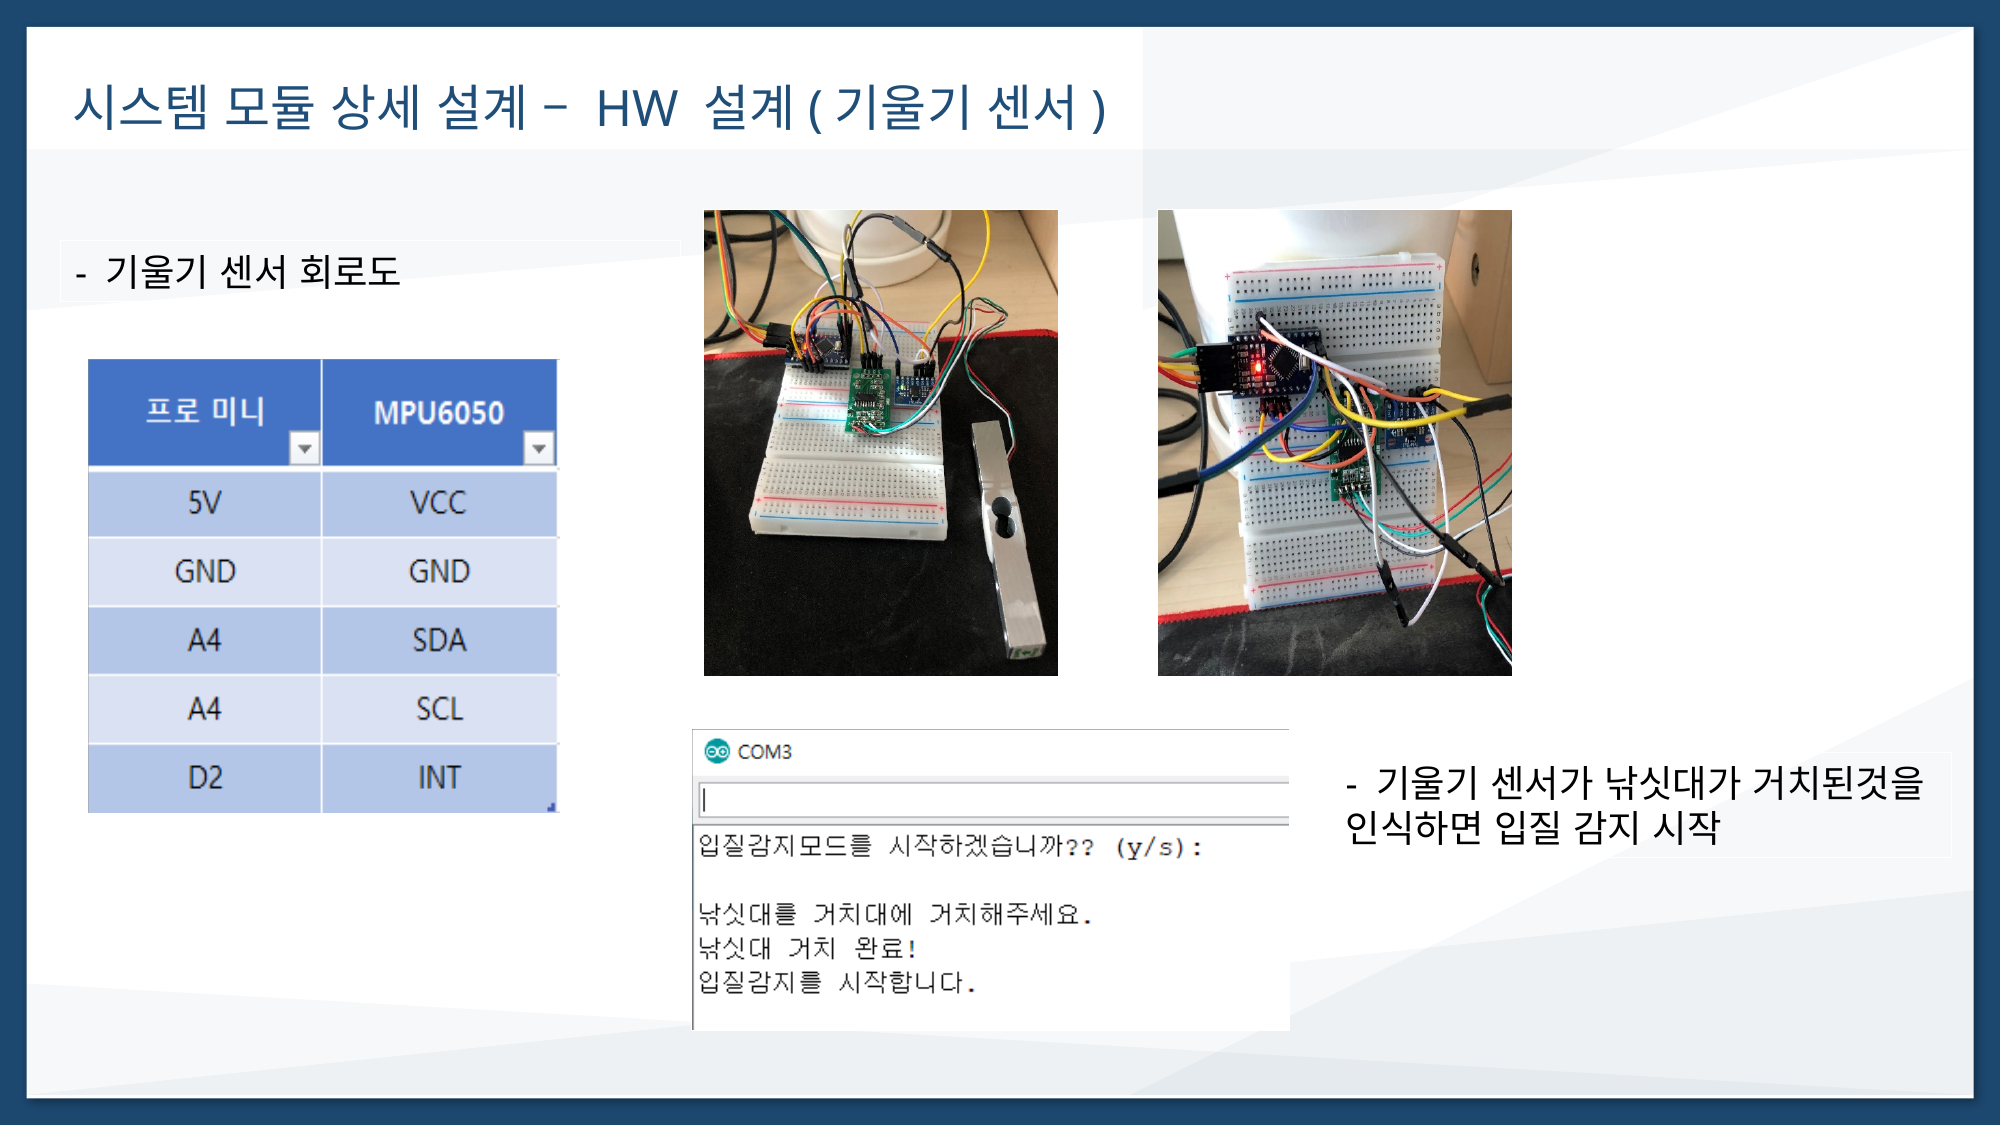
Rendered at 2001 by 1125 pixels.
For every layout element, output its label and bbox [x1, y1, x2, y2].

picture [703, 209, 1058, 677]
picture [691, 728, 1290, 1031]
picture [87, 358, 561, 814]
text_box [26, 26, 1974, 1099]
picture [1157, 209, 1512, 677]
